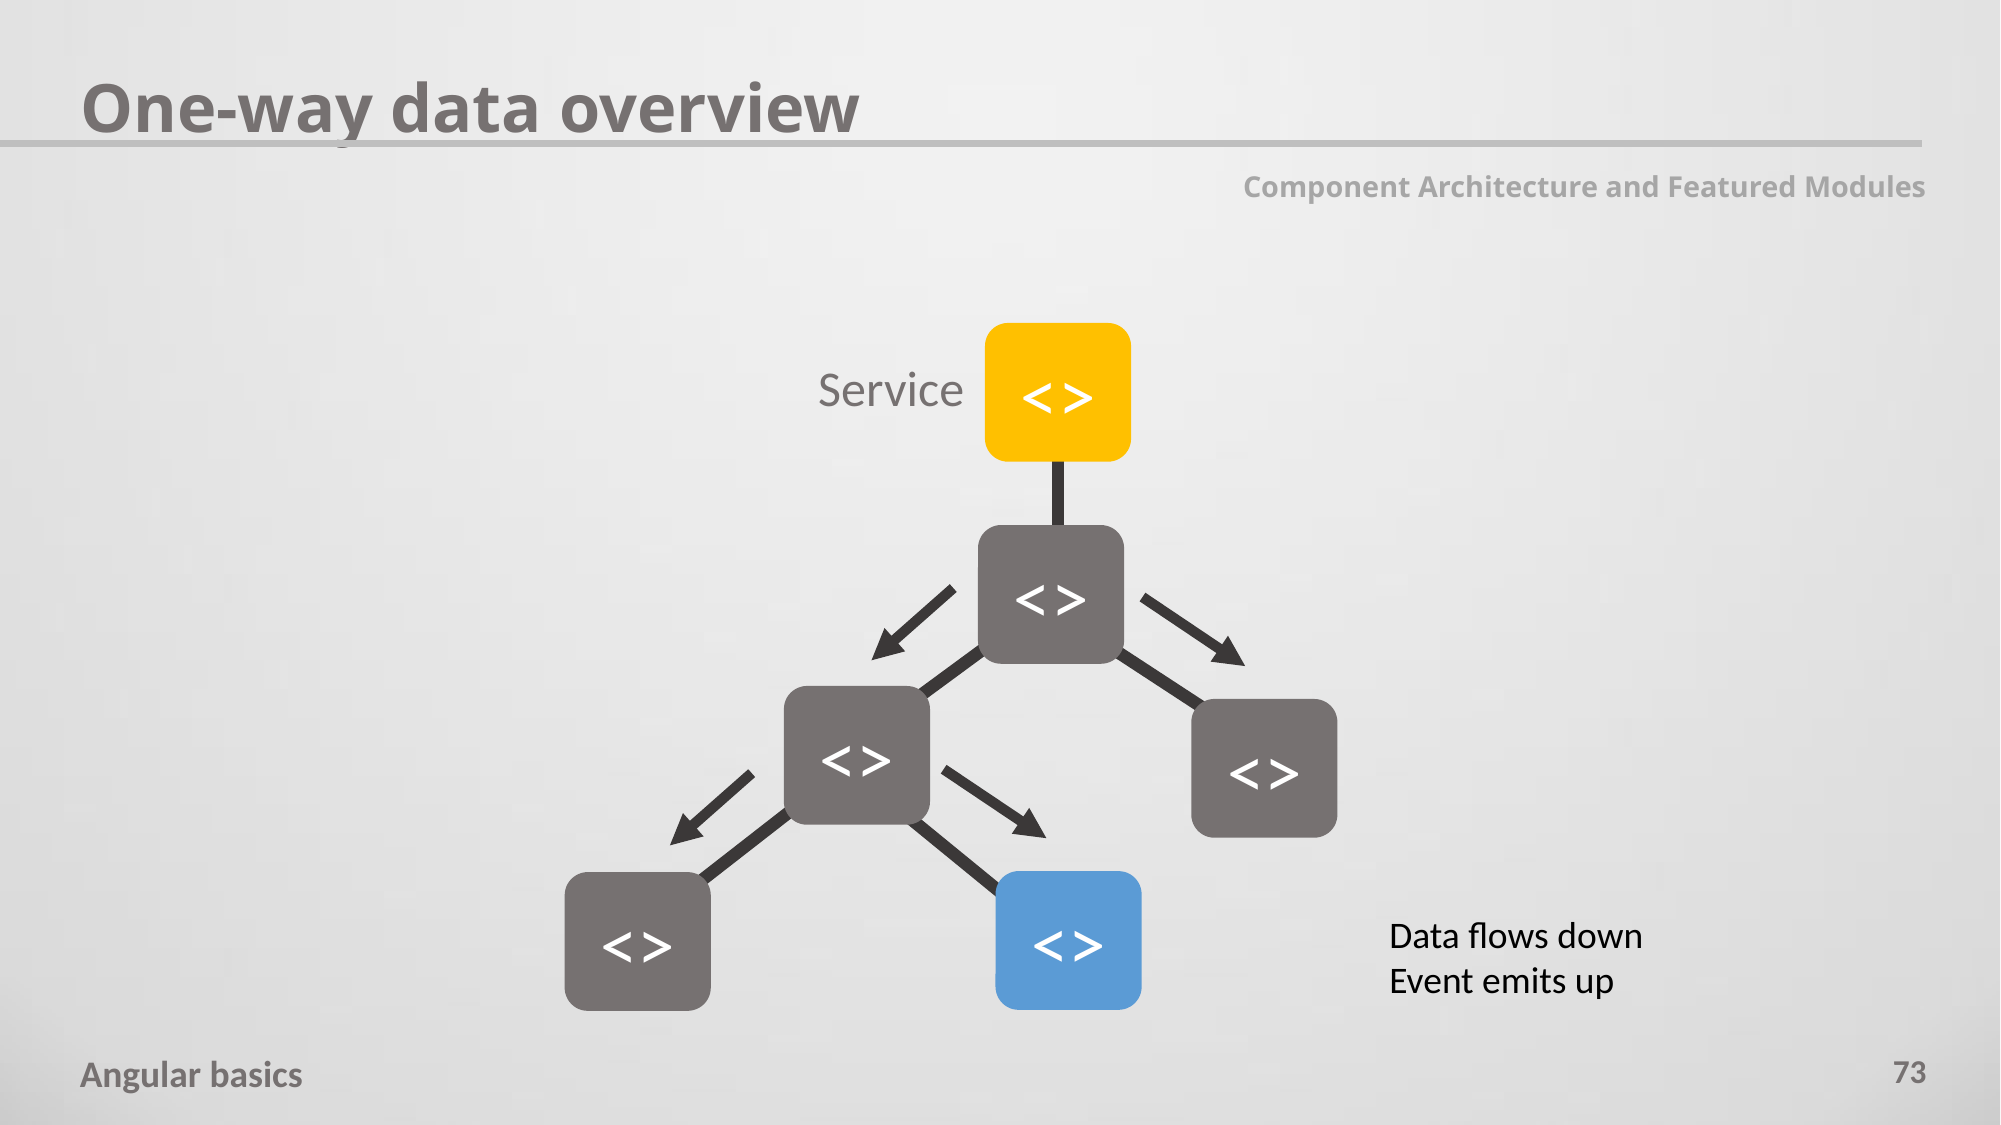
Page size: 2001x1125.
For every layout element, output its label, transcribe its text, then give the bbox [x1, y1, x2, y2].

text_box <> [563, 871, 712, 1012]
text_box <> [782, 684, 932, 767]
picture [0, 0, 2001, 1125]
text_box Service [711, 348, 1071, 424]
text_box <> [983, 321, 1133, 463]
slide_number 73 [1412, 1038, 1942, 1103]
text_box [1026, 592, 1310, 778]
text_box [1142, 597, 1246, 667]
text_box <> [994, 870, 1143, 1011]
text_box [871, 588, 954, 661]
text_box Data flows down Event emits up [1374, 903, 1744, 1009]
text_box <> [976, 523, 1057, 591]
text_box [614, 766, 849, 949]
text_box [849, 767, 1069, 948]
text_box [943, 769, 1047, 839]
footer Angular basics [65, 1042, 1338, 1103]
text_box Component Architecture and Featured Modules [1176, 146, 1942, 212]
text_box One-way data overview [65, 48, 1942, 146]
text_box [669, 773, 752, 846]
text_box One-way data overview [65, 147, 1176, 155]
text_box <> [1190, 697, 1339, 839]
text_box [856, 591, 1062, 743]
text_box <> [1059, 524, 1126, 592]
